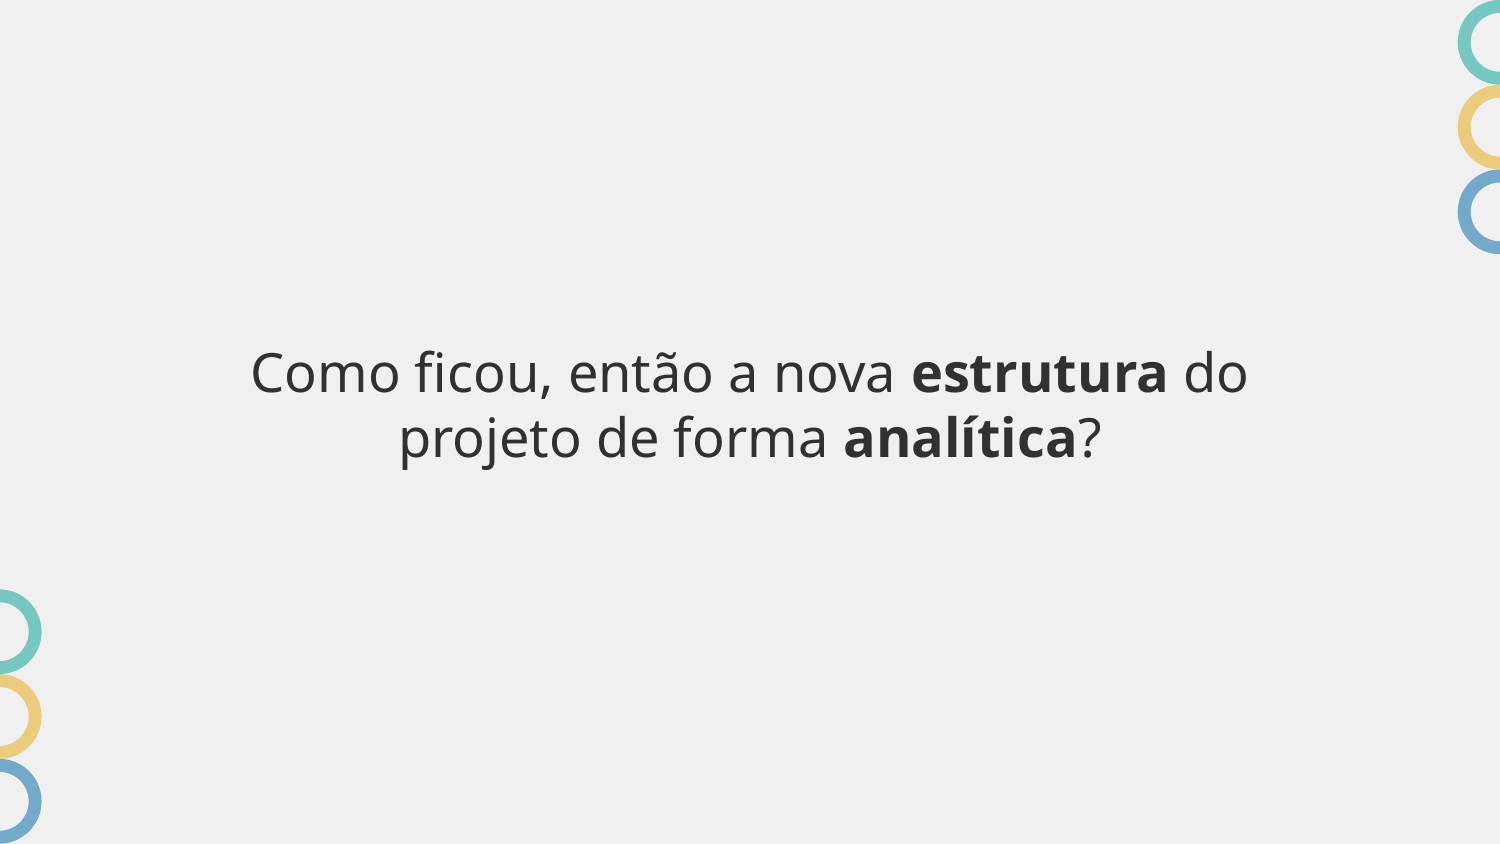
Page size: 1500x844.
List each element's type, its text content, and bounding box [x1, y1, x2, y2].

text_box Como ficou, então a nova estrutura do projeto de forma analítica? [162, 323, 1338, 484]
